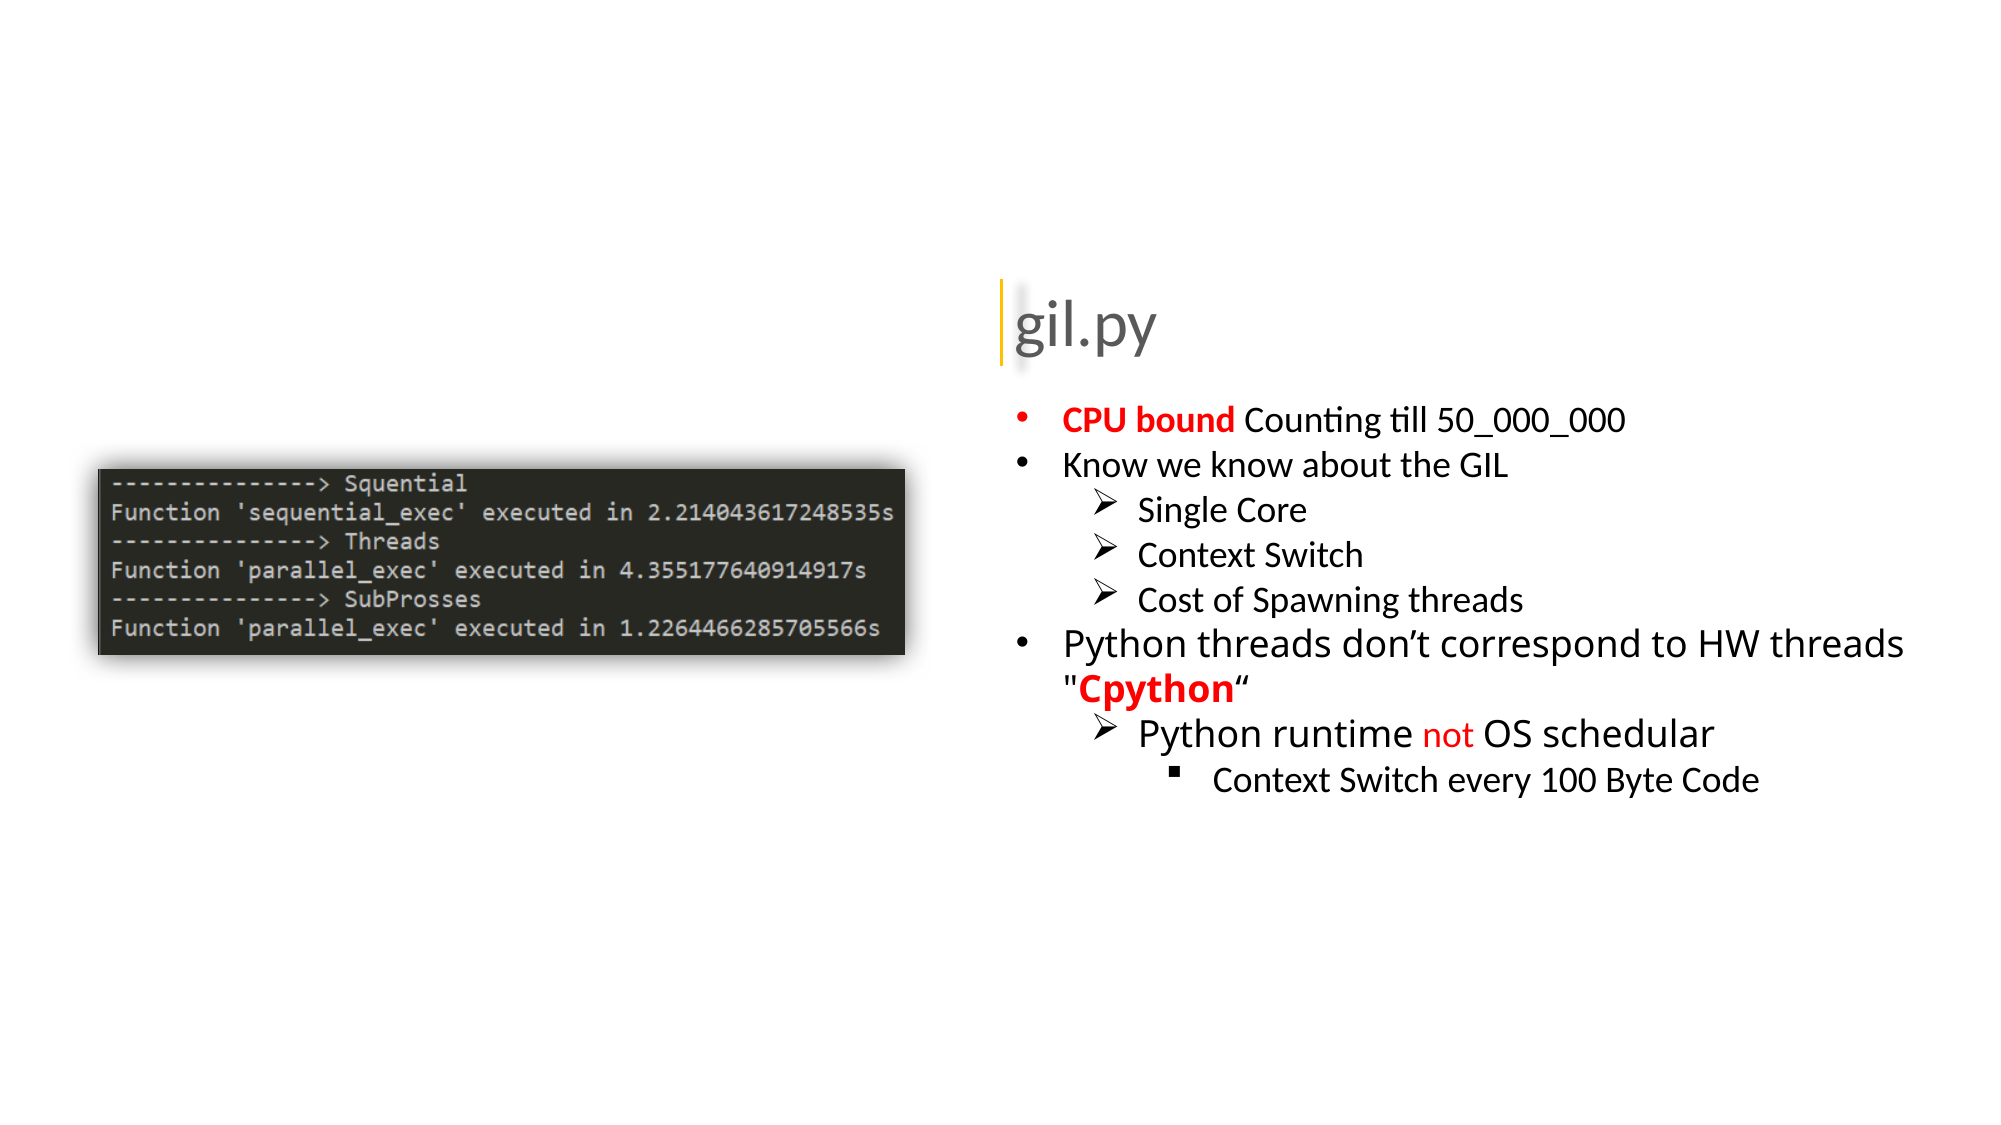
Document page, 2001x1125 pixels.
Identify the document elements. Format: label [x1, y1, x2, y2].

picture [98, 469, 905, 656]
text_box [999, 272, 1986, 864]
